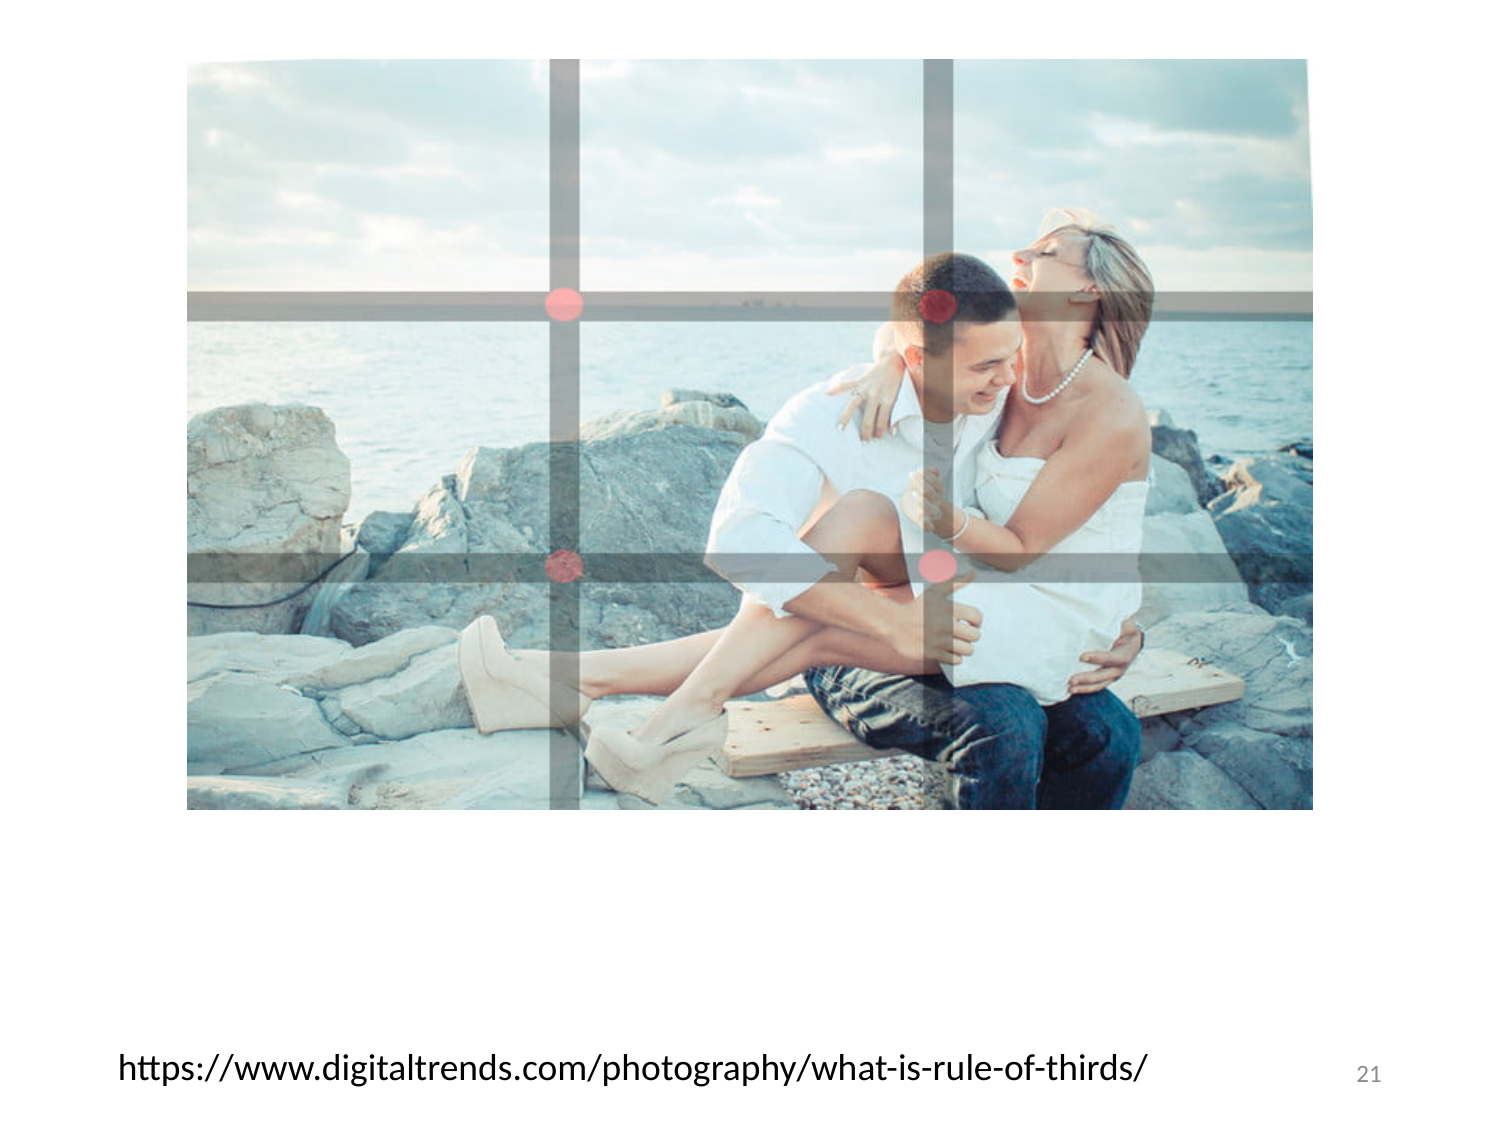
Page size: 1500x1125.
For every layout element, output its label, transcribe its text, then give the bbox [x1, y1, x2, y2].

picture [187, 59, 1313, 810]
slide_number 21 [1059, 1042, 1397, 1103]
text_box https://www.digitaltrends.com/photography/what-is-rule-of-thirds/ [103, 1035, 1383, 1096]
